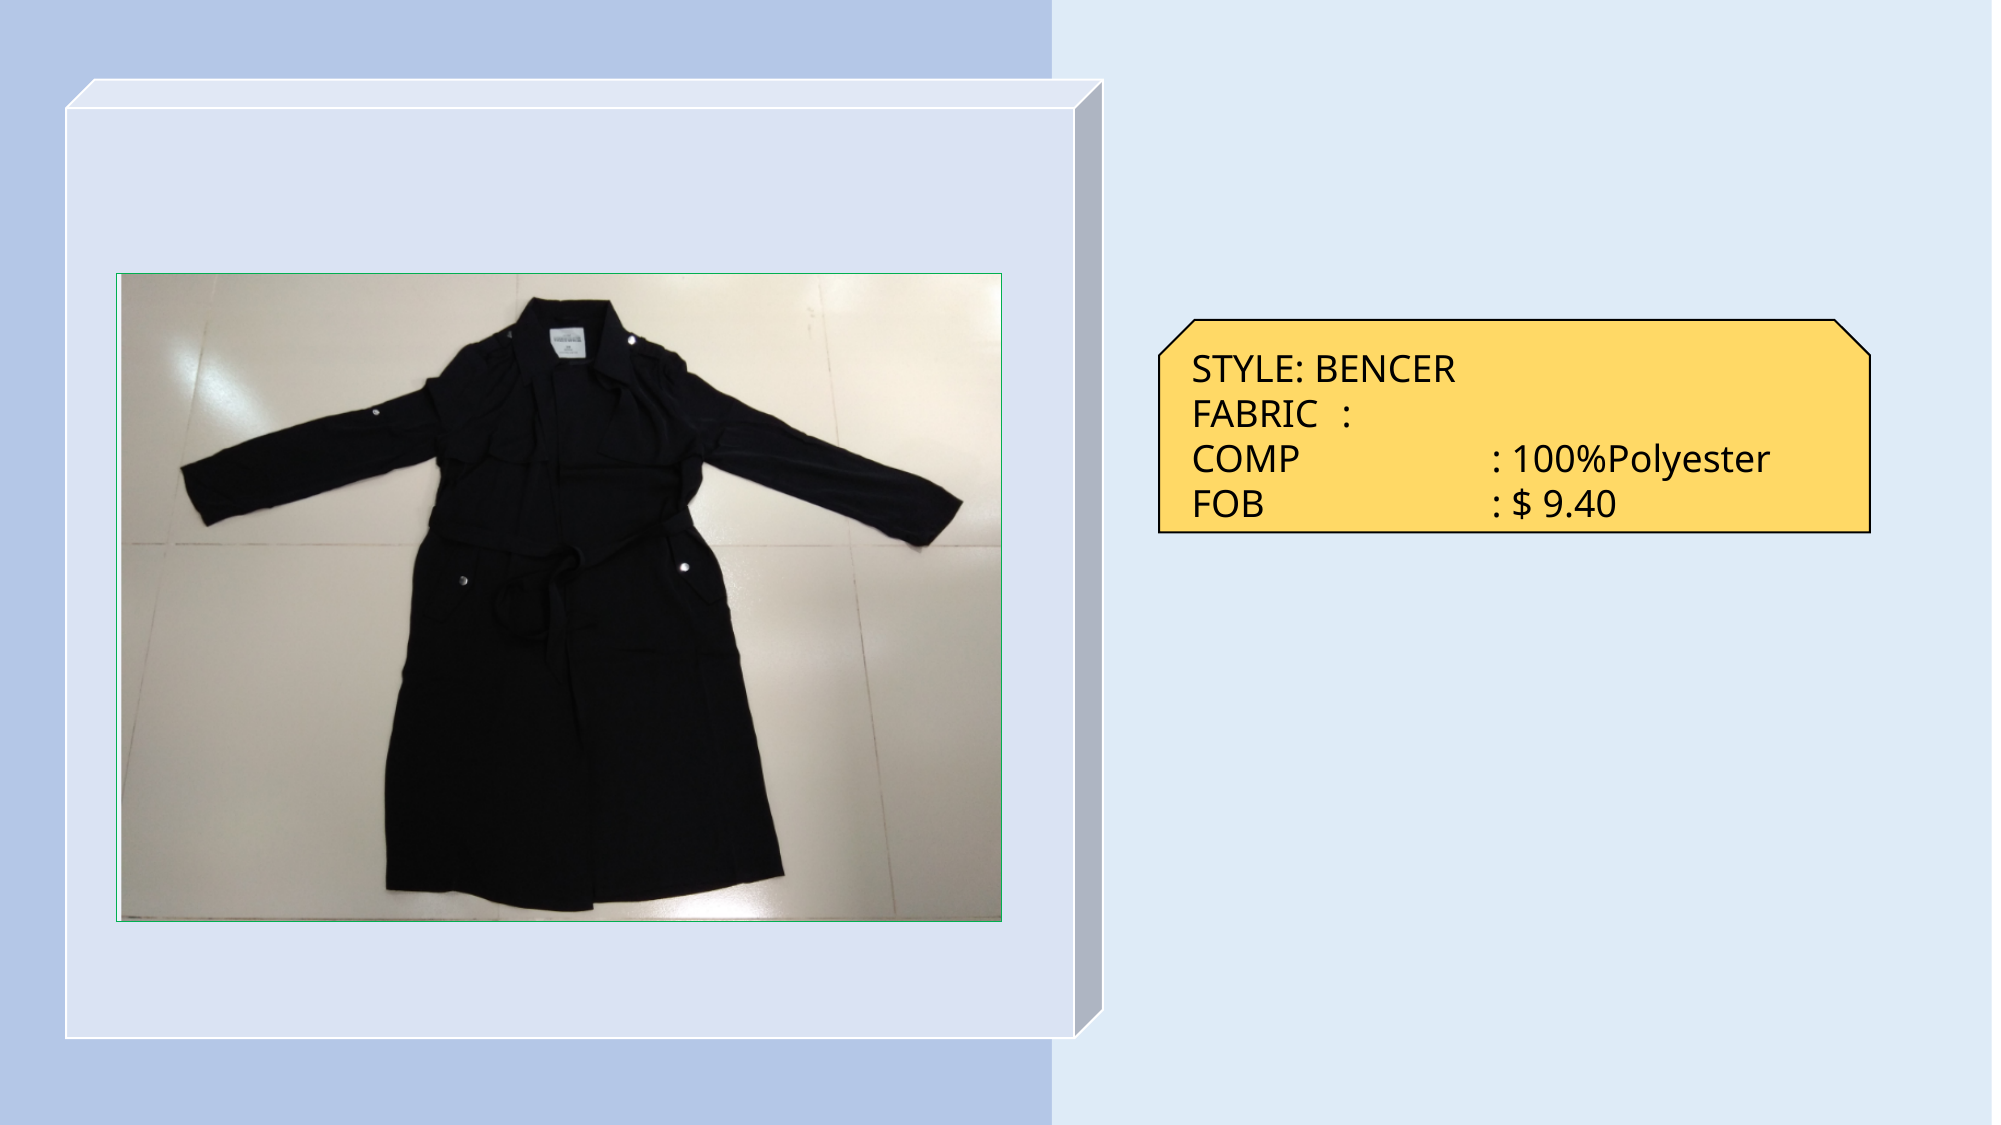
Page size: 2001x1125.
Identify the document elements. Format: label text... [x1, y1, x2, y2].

text_box STYLE: BENCER FABRIC : COMP : 100%Polyester FOB : $ 9.40 [1158, 318, 1871, 534]
picture [117, 274, 1001, 921]
text_box [1051, 0, 1993, 1125]
text_box [0, 0, 1051, 1125]
text_box [65, 78, 1104, 1040]
